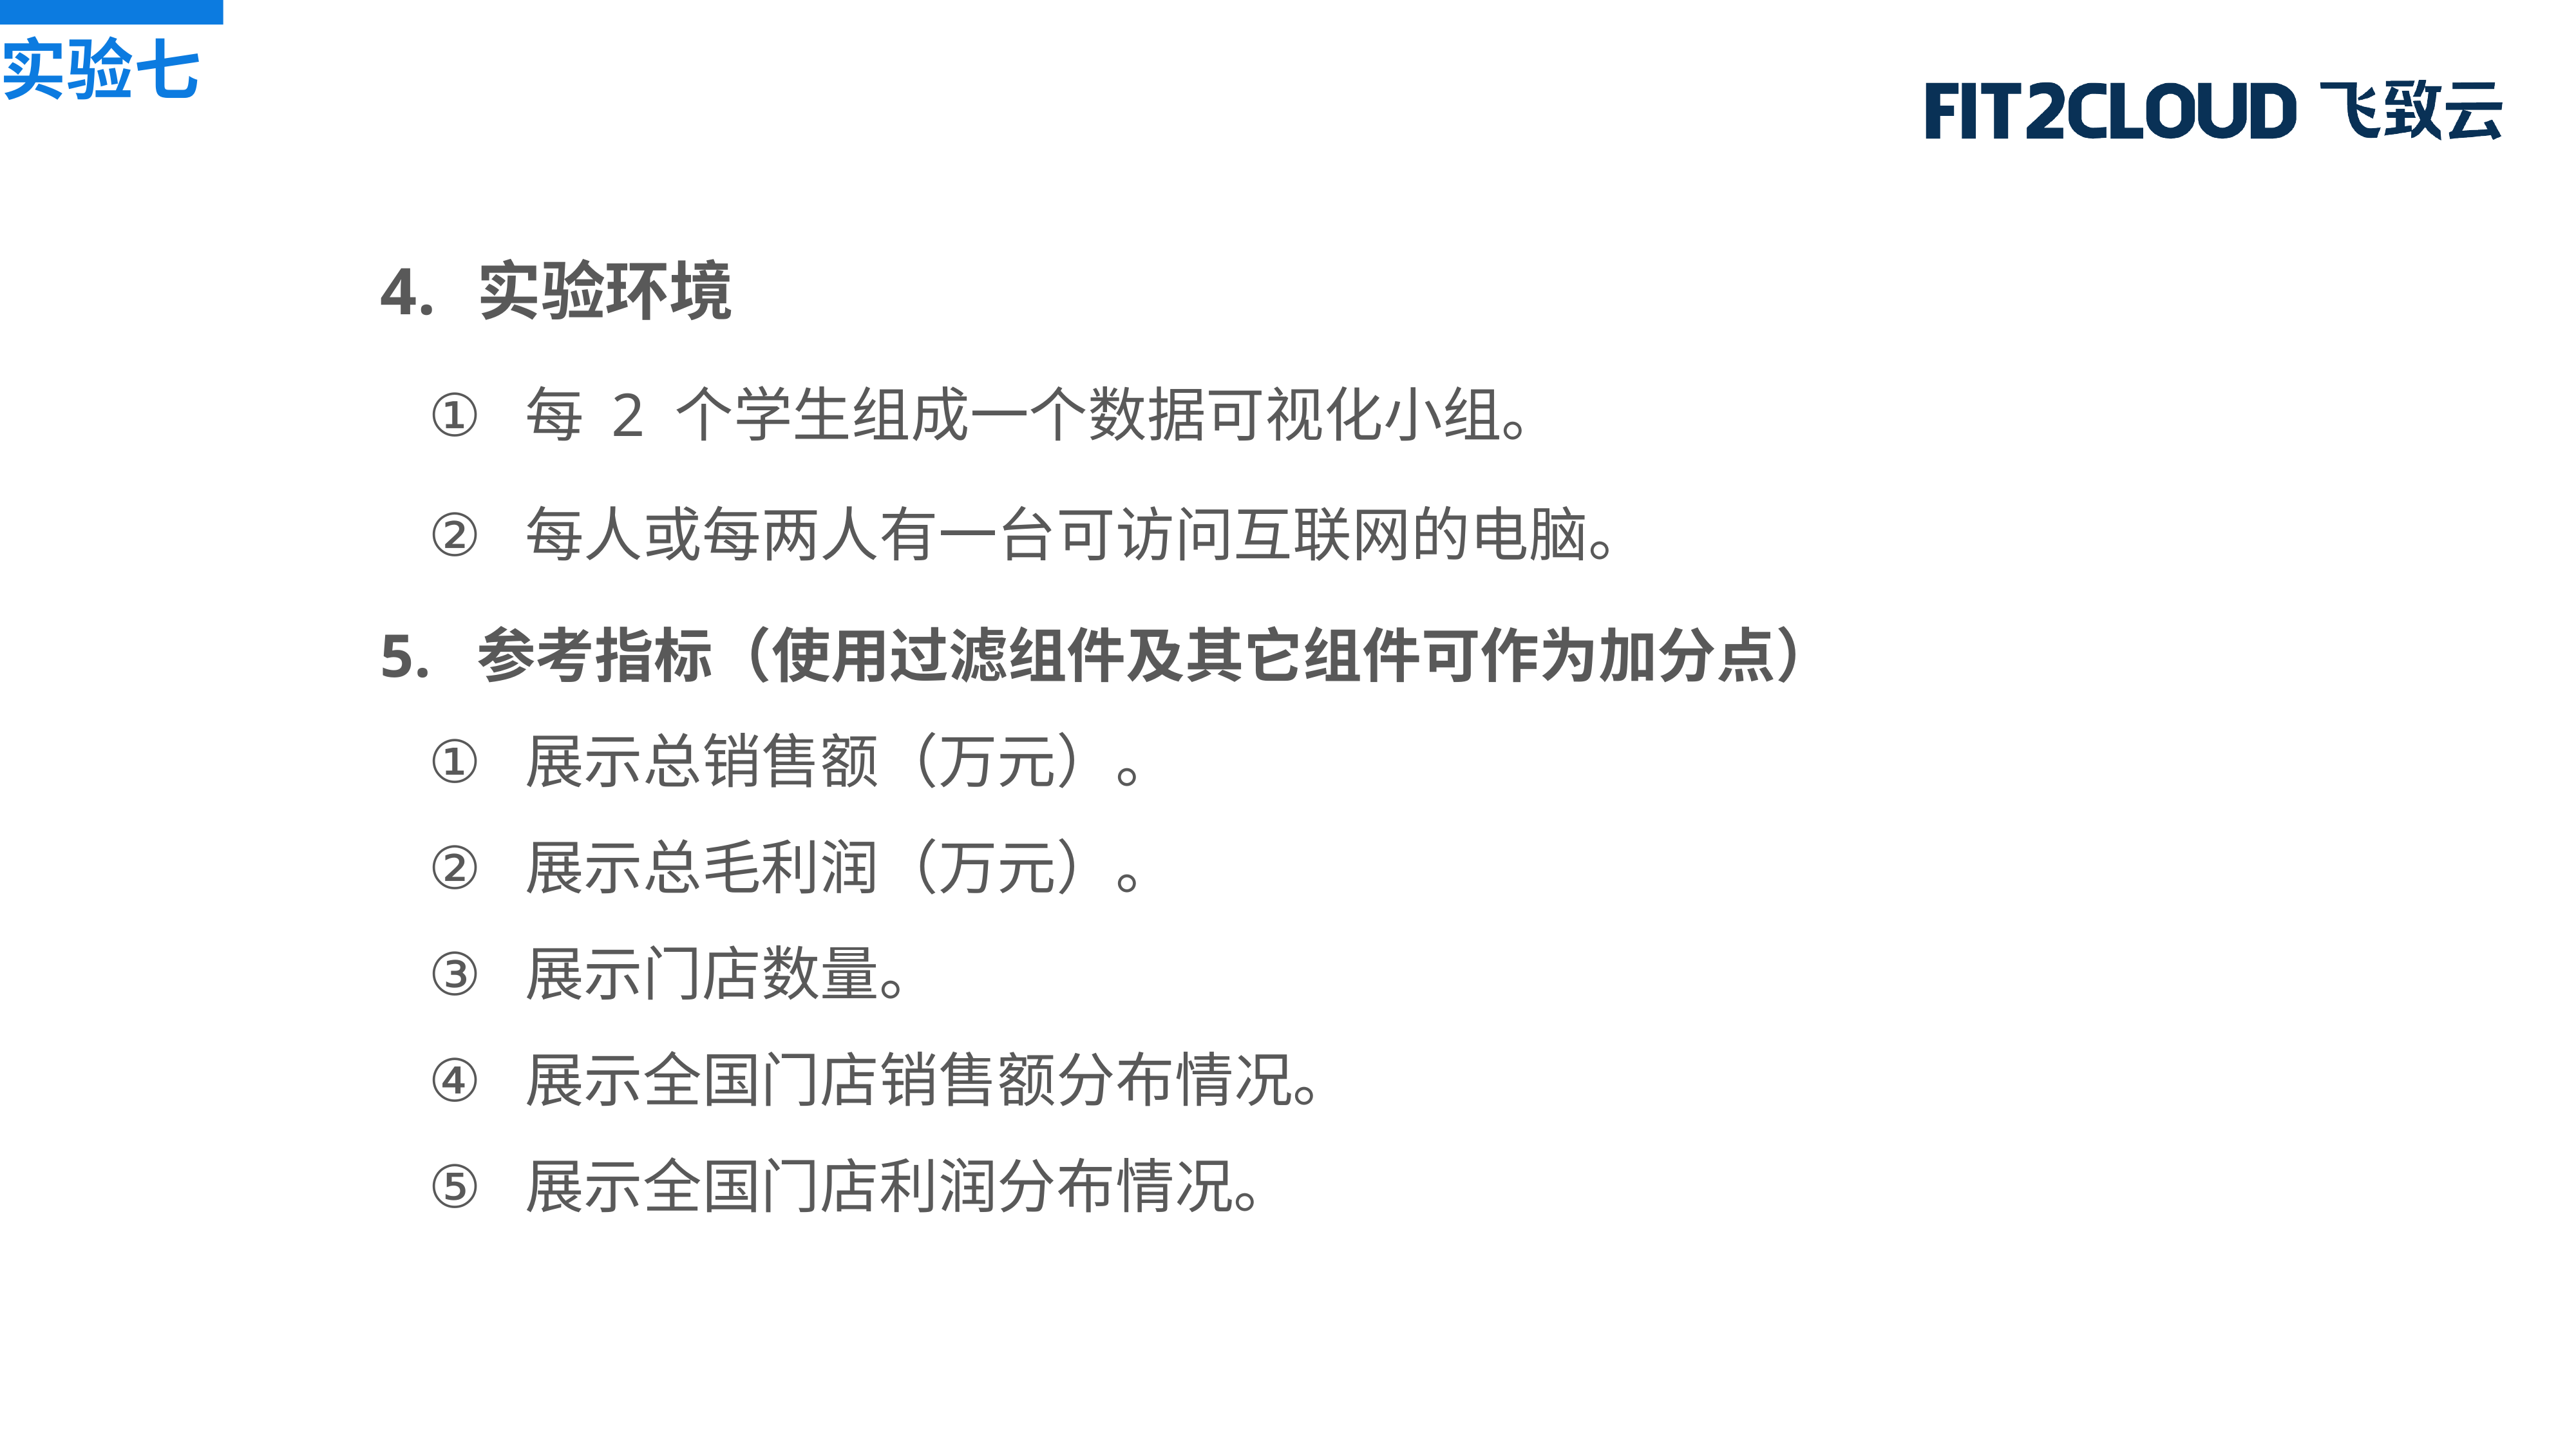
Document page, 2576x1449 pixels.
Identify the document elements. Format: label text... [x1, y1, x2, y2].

text_box [0, 0, 223, 25]
picture [1926, 80, 2503, 140]
text_box 实验七 [0, 26, 244, 184]
text_box 实验环境 每 2 个学生组成一个数据可视化小组。 每人或每两人有一台可访问互联网的电脑。 参考指标（使用过滤组件及其它组件可作为加分点） 展示总销售额（万元）。 展示总毛利润（万元）。 展示门店数量。 展示全国门店销售额分布情况。 展示全国门店利润分布情况。 [372, 188, 2429, 1227]
